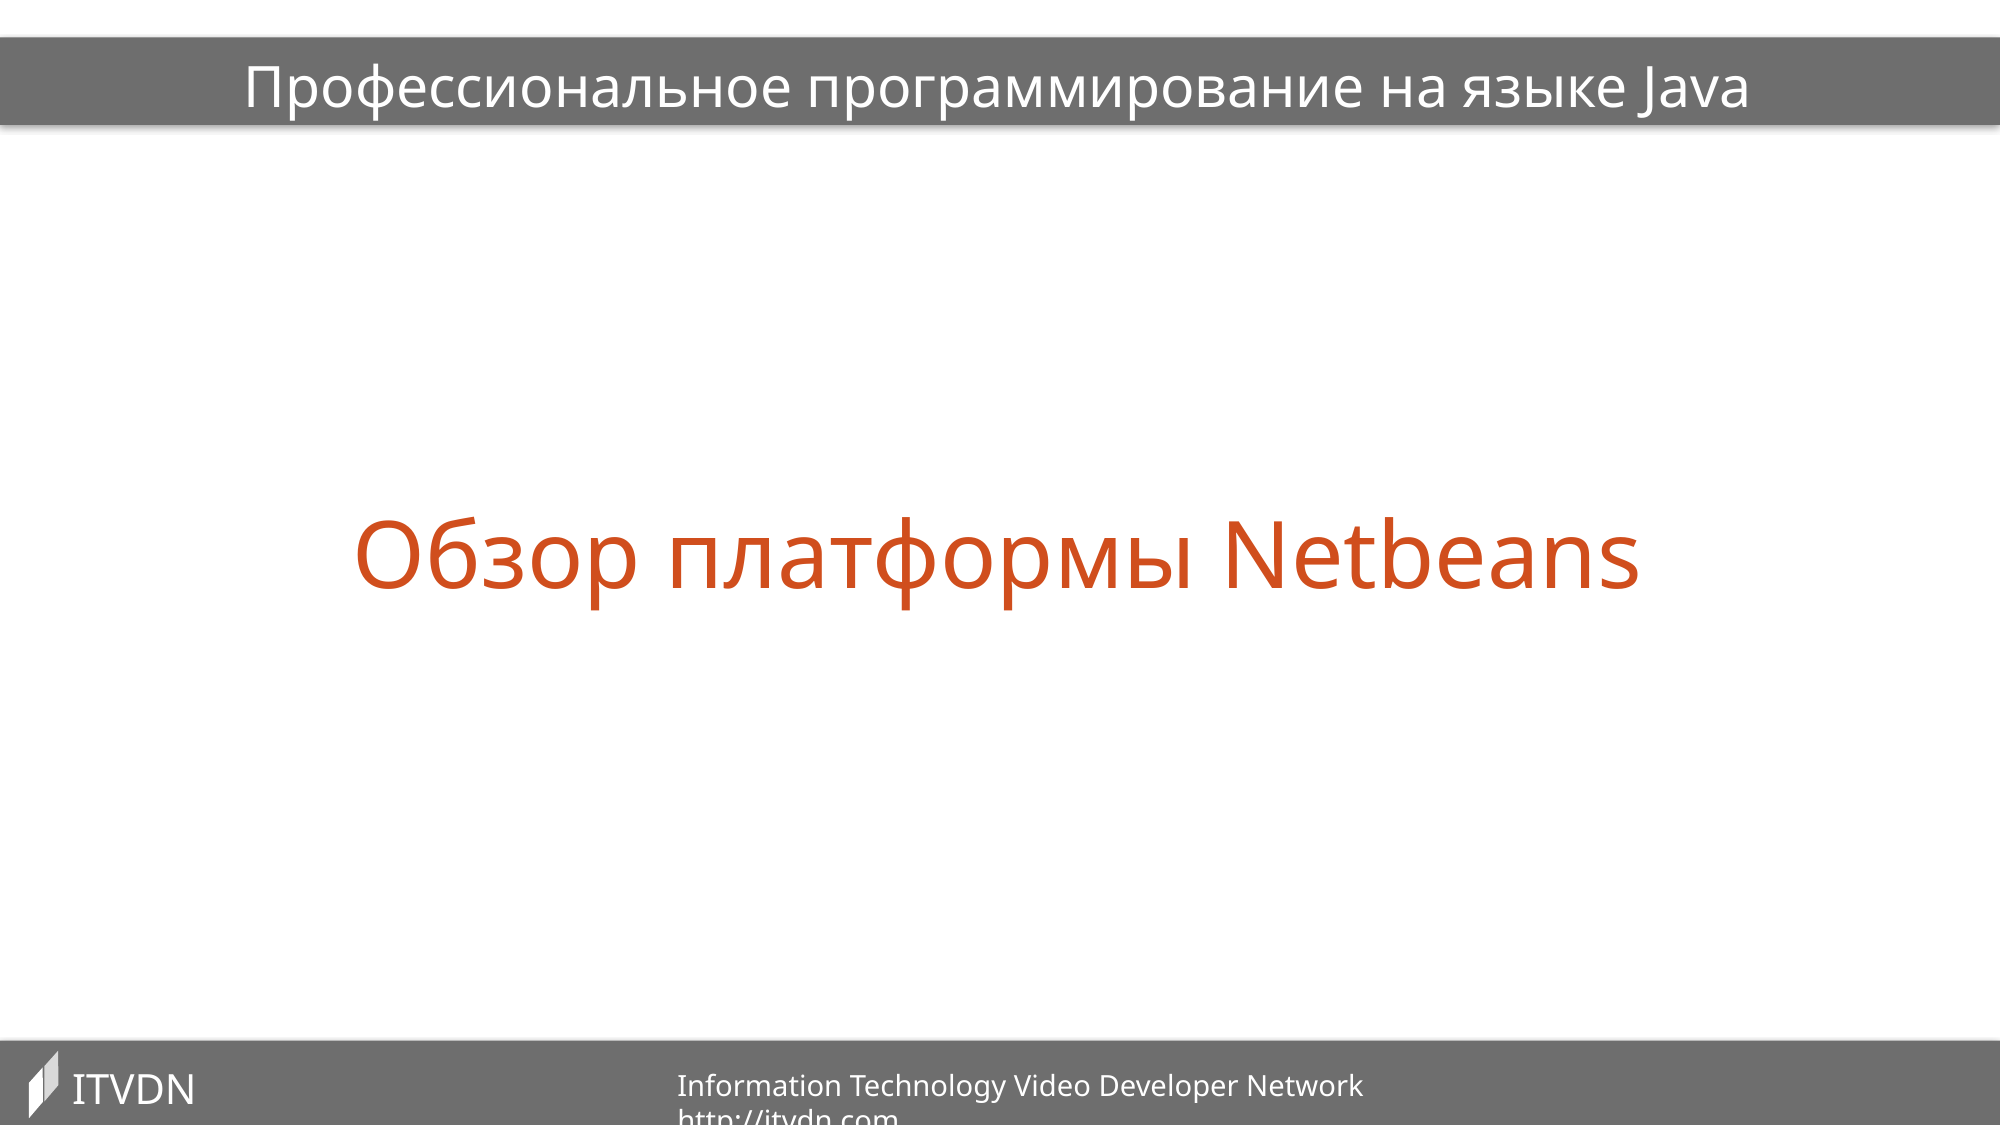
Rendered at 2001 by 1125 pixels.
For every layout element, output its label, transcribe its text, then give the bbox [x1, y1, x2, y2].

text_box Обзор платформы Netbeans [207, 450, 1788, 653]
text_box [28, 1050, 59, 1119]
text_box ITVDN [63, 1055, 212, 1120]
text_box [0, 1037, 2000, 1125]
text_box Профессиональное программирование на языке Java [207, 37, 1788, 132]
text_box [0, 34, 2000, 128]
text_box Information Technology Video Developer Network http://itvdn.com [662, 1059, 1963, 1125]
